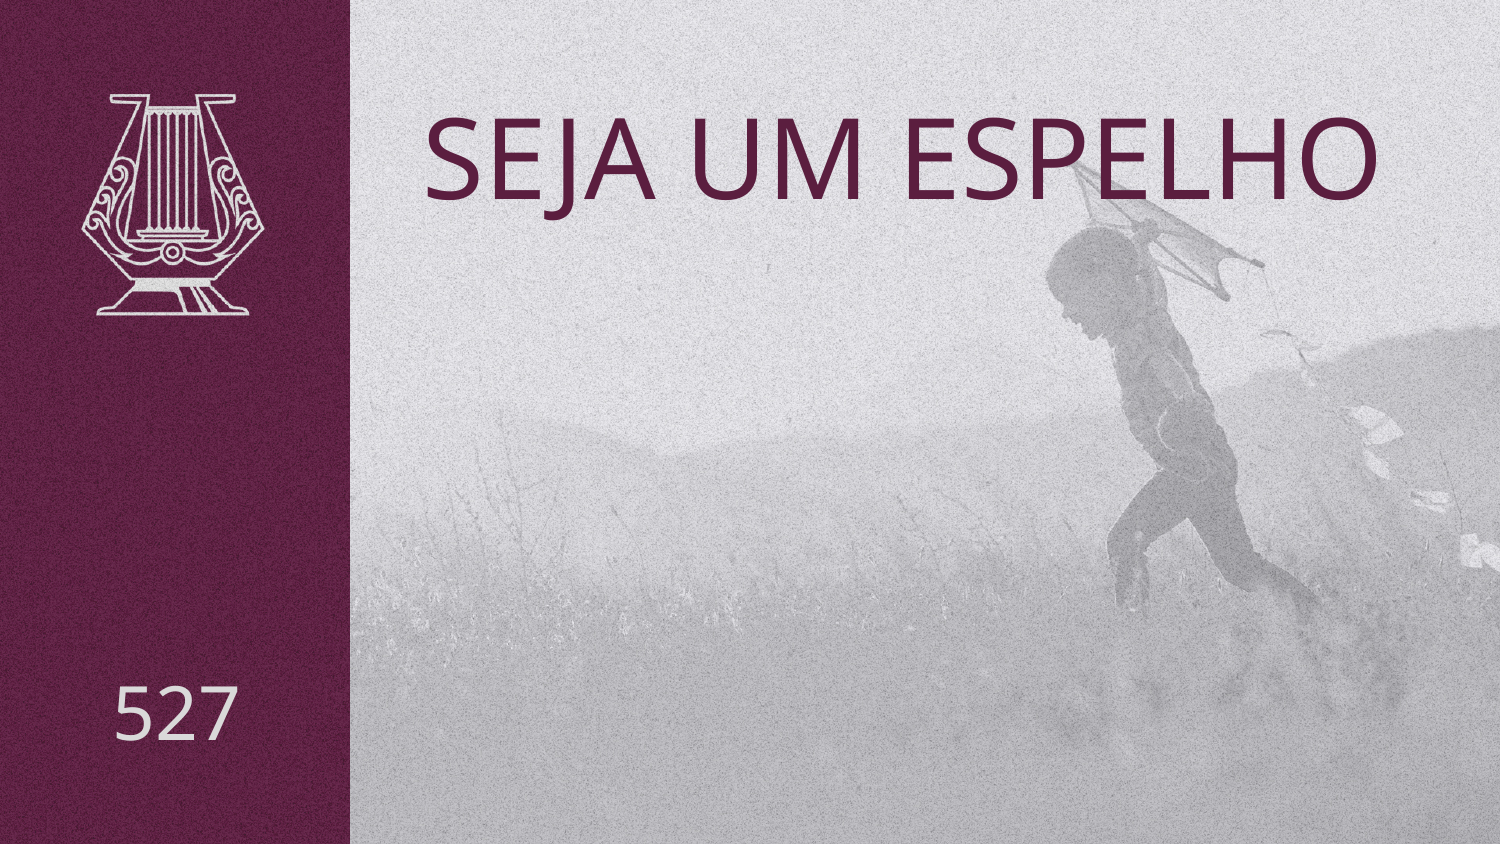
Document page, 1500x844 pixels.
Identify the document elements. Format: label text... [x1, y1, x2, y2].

title SEJA UM ESPELHO [407, 79, 1447, 777]
list 527 [76, 658, 278, 765]
picture [0, 0, 1500, 844]
